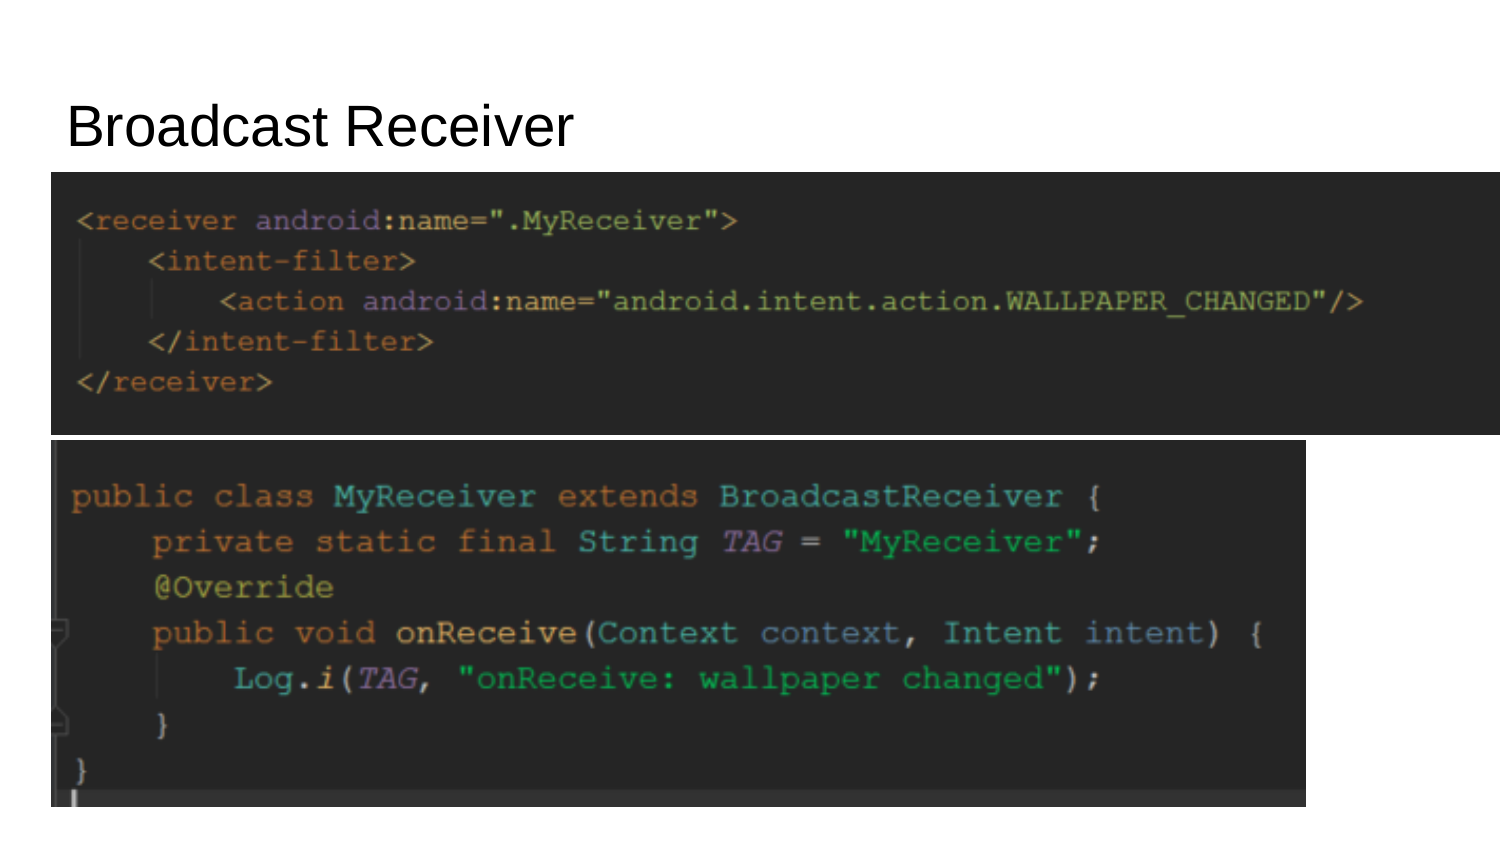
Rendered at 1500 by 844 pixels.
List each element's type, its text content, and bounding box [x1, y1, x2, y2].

picture [50, 440, 1306, 808]
title Broadcast Receiver [51, 72, 1449, 167]
picture [50, 172, 1500, 436]
